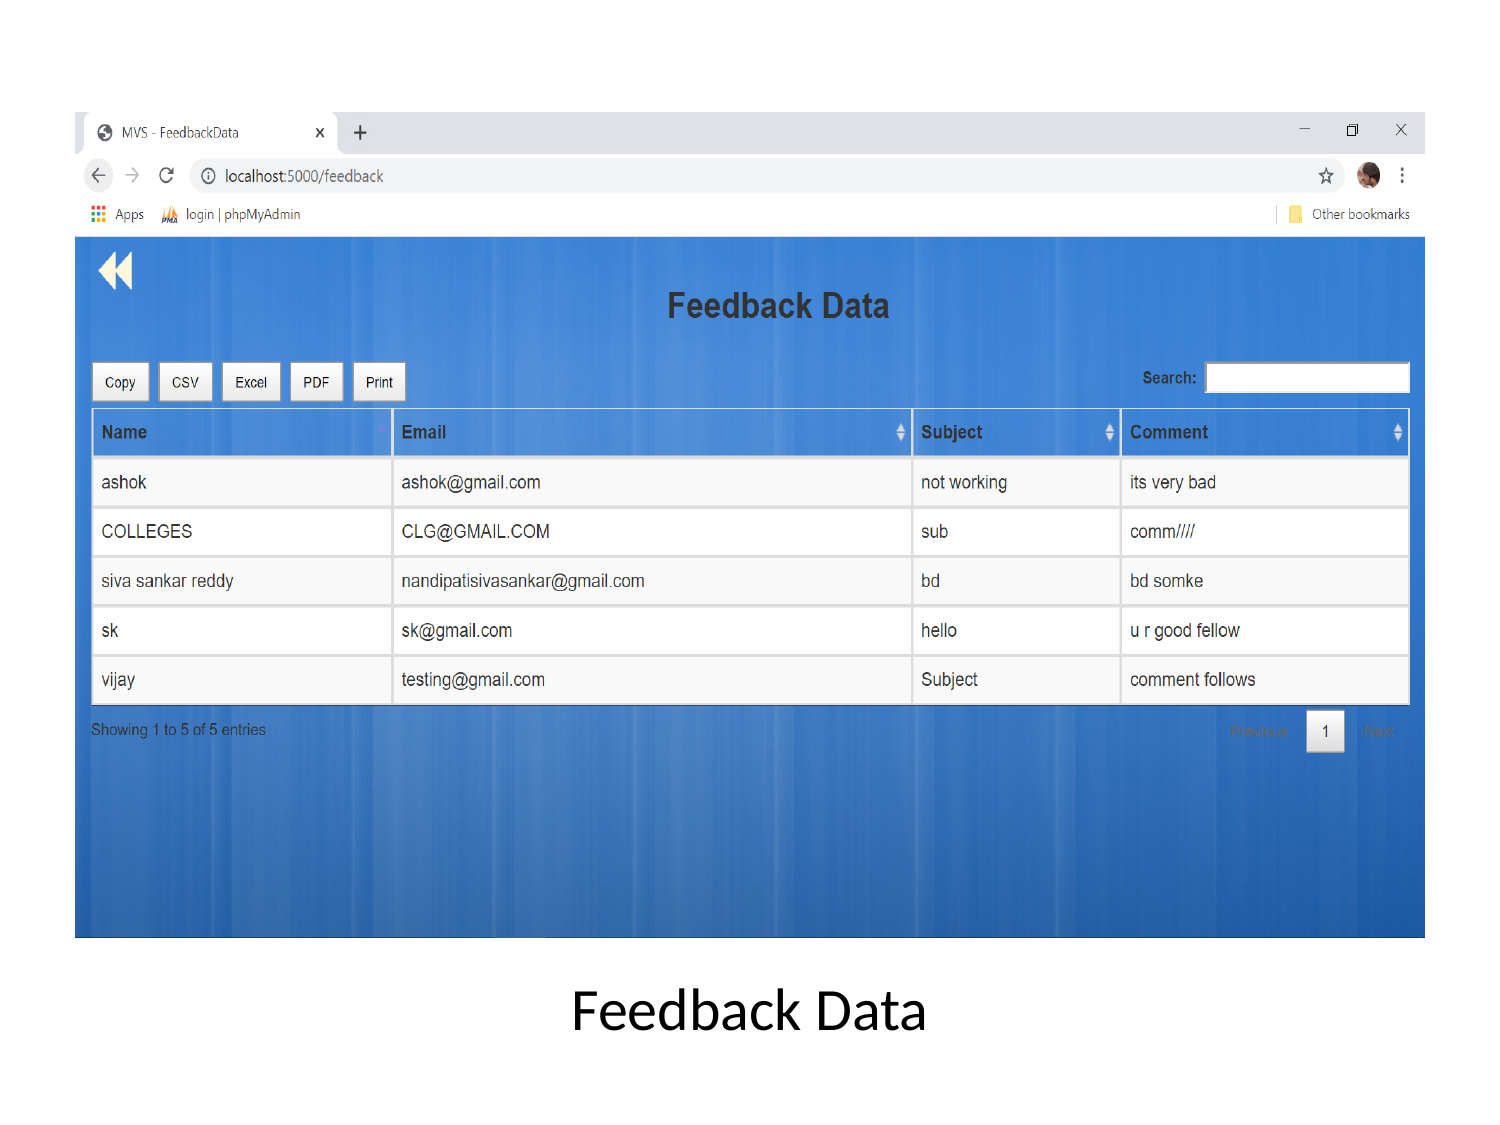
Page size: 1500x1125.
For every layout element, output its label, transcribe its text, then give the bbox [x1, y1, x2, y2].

title Feedback Data [75, 962, 1425, 1050]
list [74, 112, 1426, 938]
